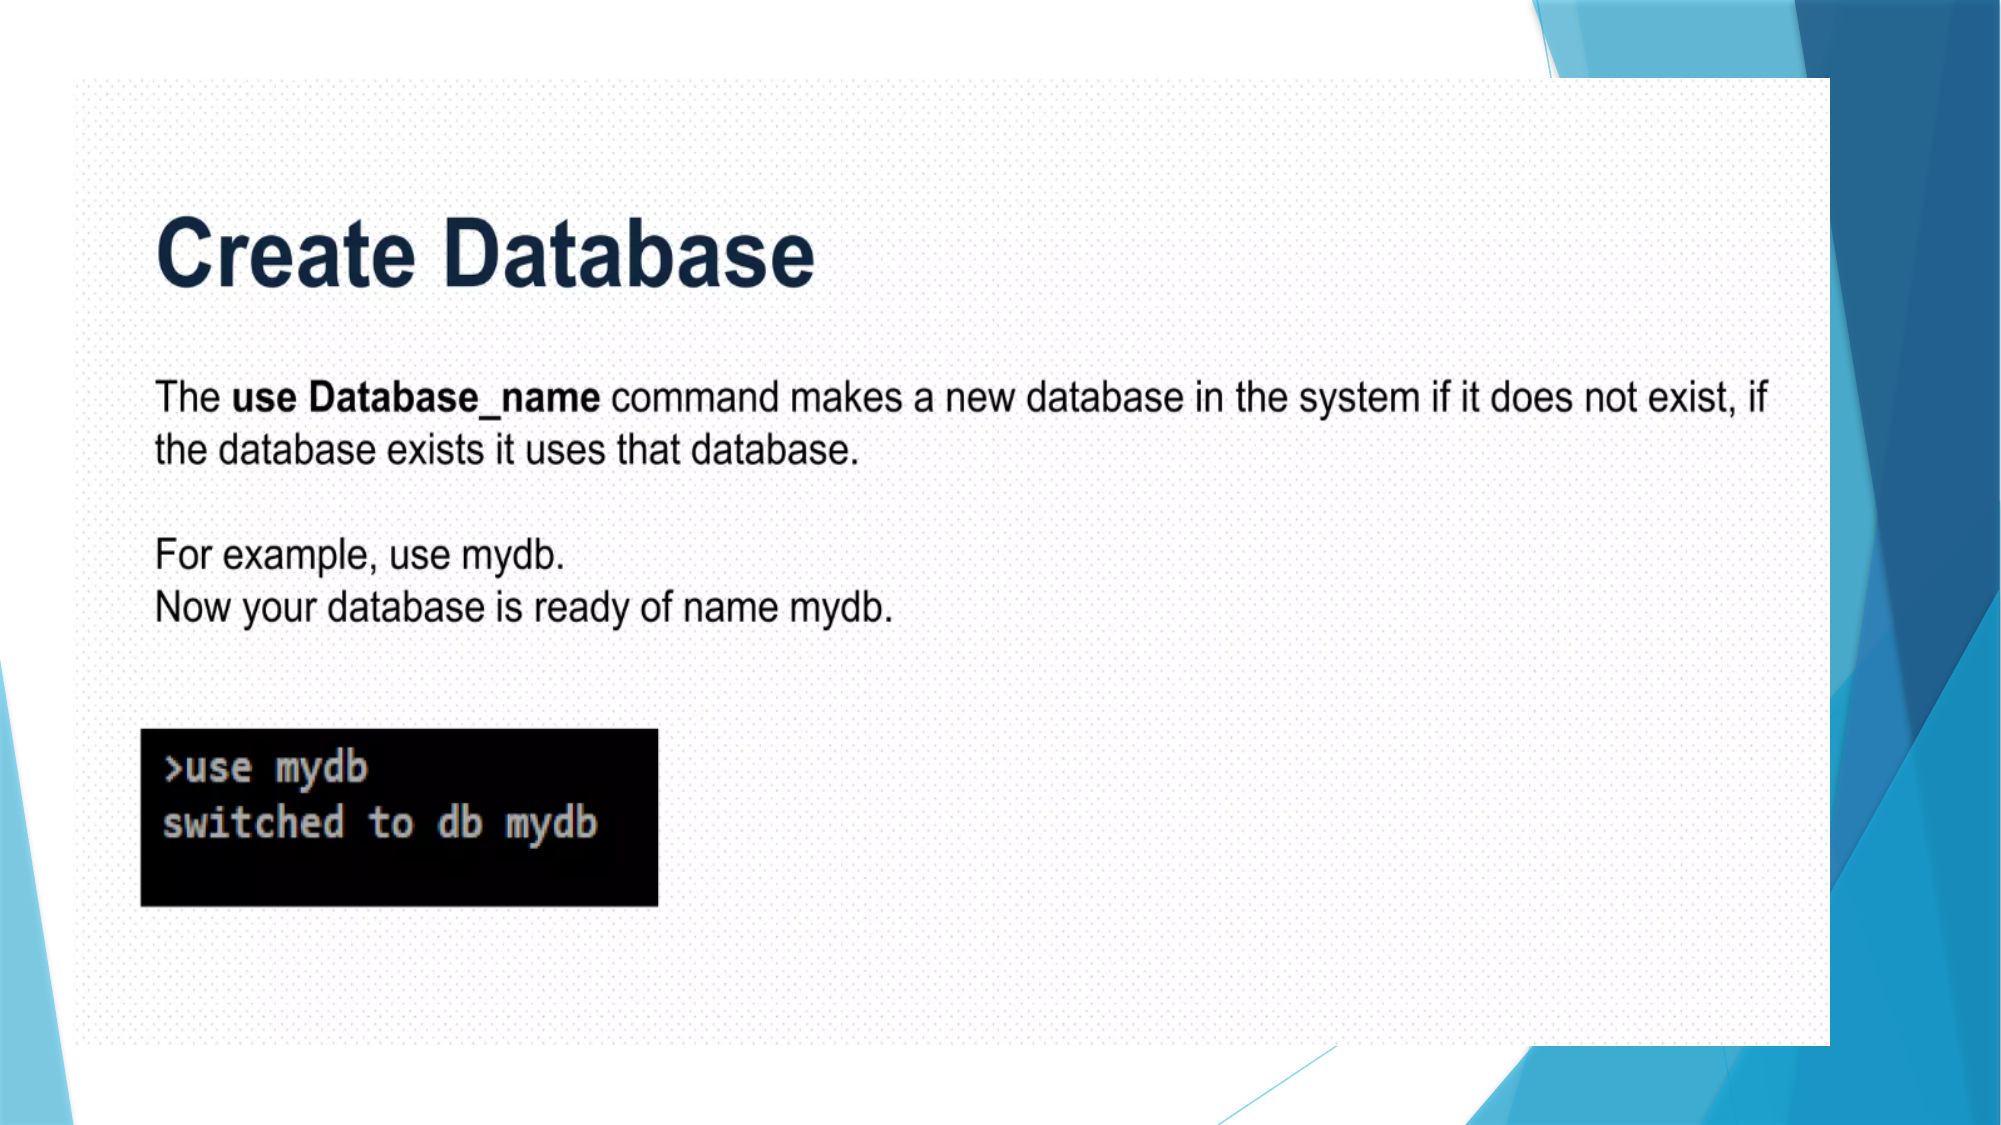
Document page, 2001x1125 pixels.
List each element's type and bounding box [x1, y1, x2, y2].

picture [72, 78, 1831, 1047]
